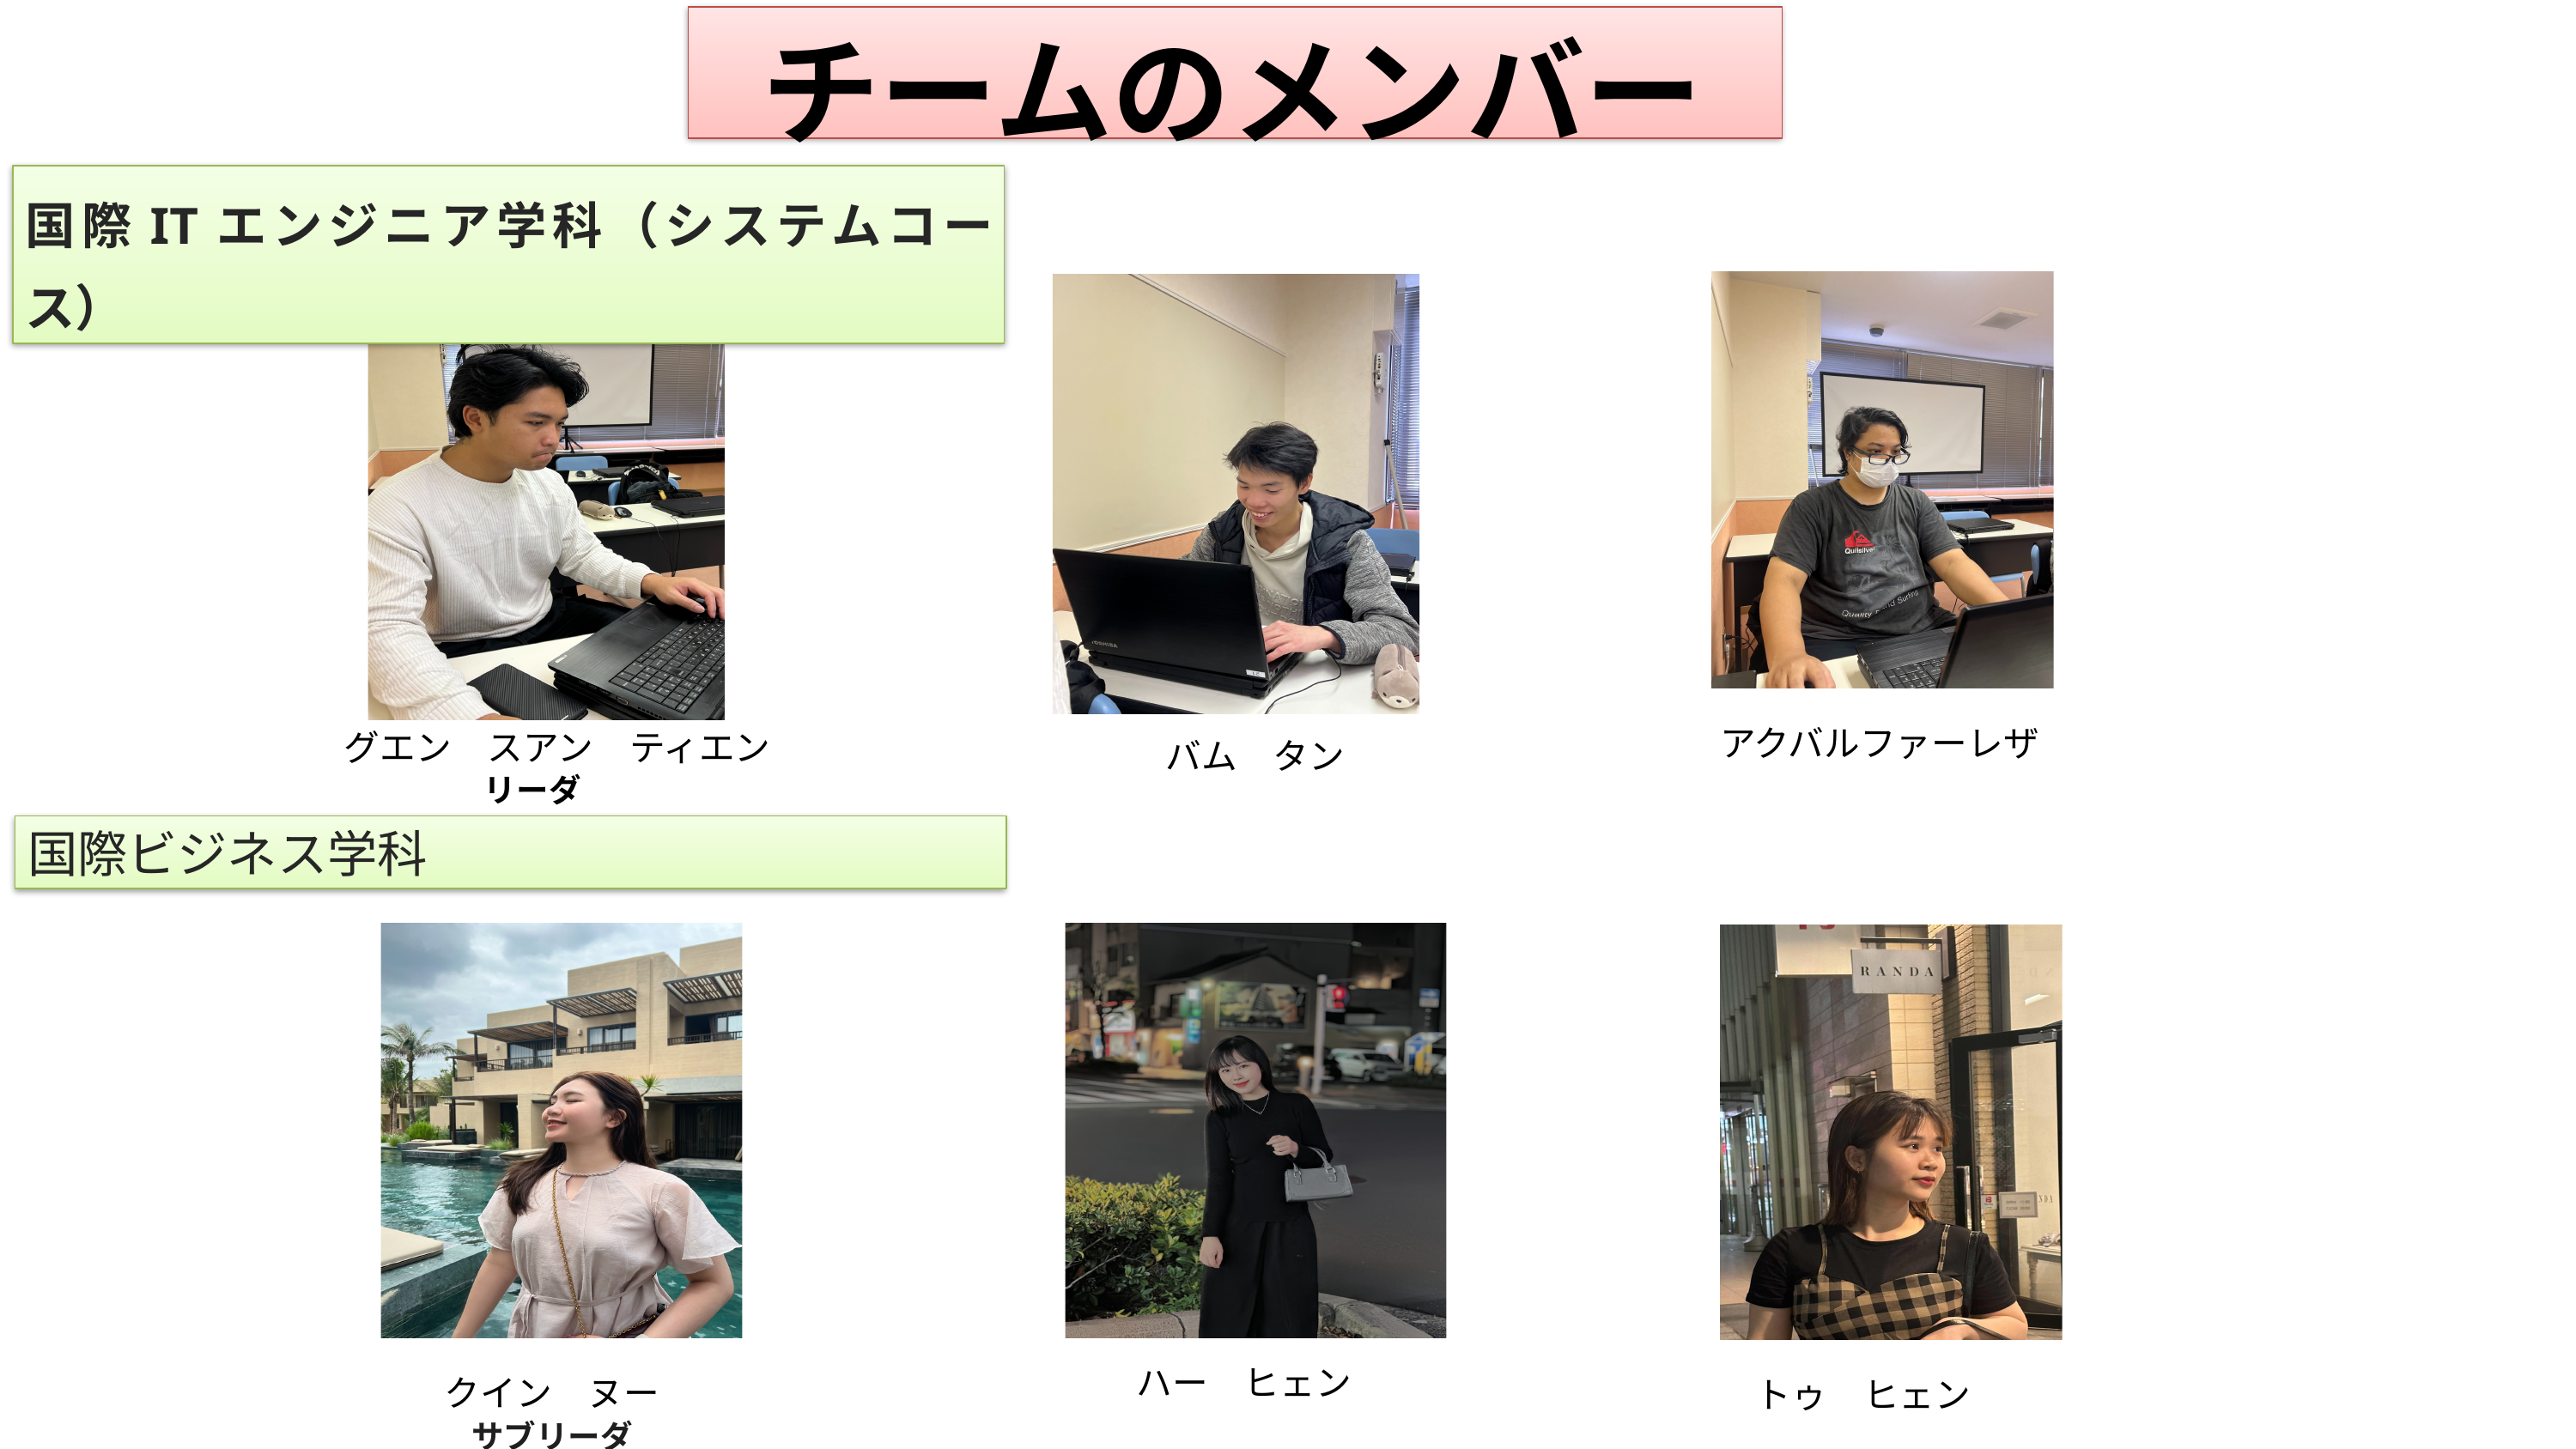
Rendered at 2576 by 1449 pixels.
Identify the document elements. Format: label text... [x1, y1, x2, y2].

text_box [688, 6, 762, 139]
text_box 国際ITエンジニア学科（システムコース） [12, 165, 1005, 344]
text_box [1710, 271, 2117, 761]
text_box チームのメンバー [762, 3, 1942, 160]
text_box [1052, 274, 1420, 808]
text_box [1719, 925, 2099, 1413]
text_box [1065, 923, 1447, 1449]
text_box 国際ビジネス学科 [15, 815, 1007, 889]
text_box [380, 923, 743, 1449]
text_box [273, 279, 842, 806]
